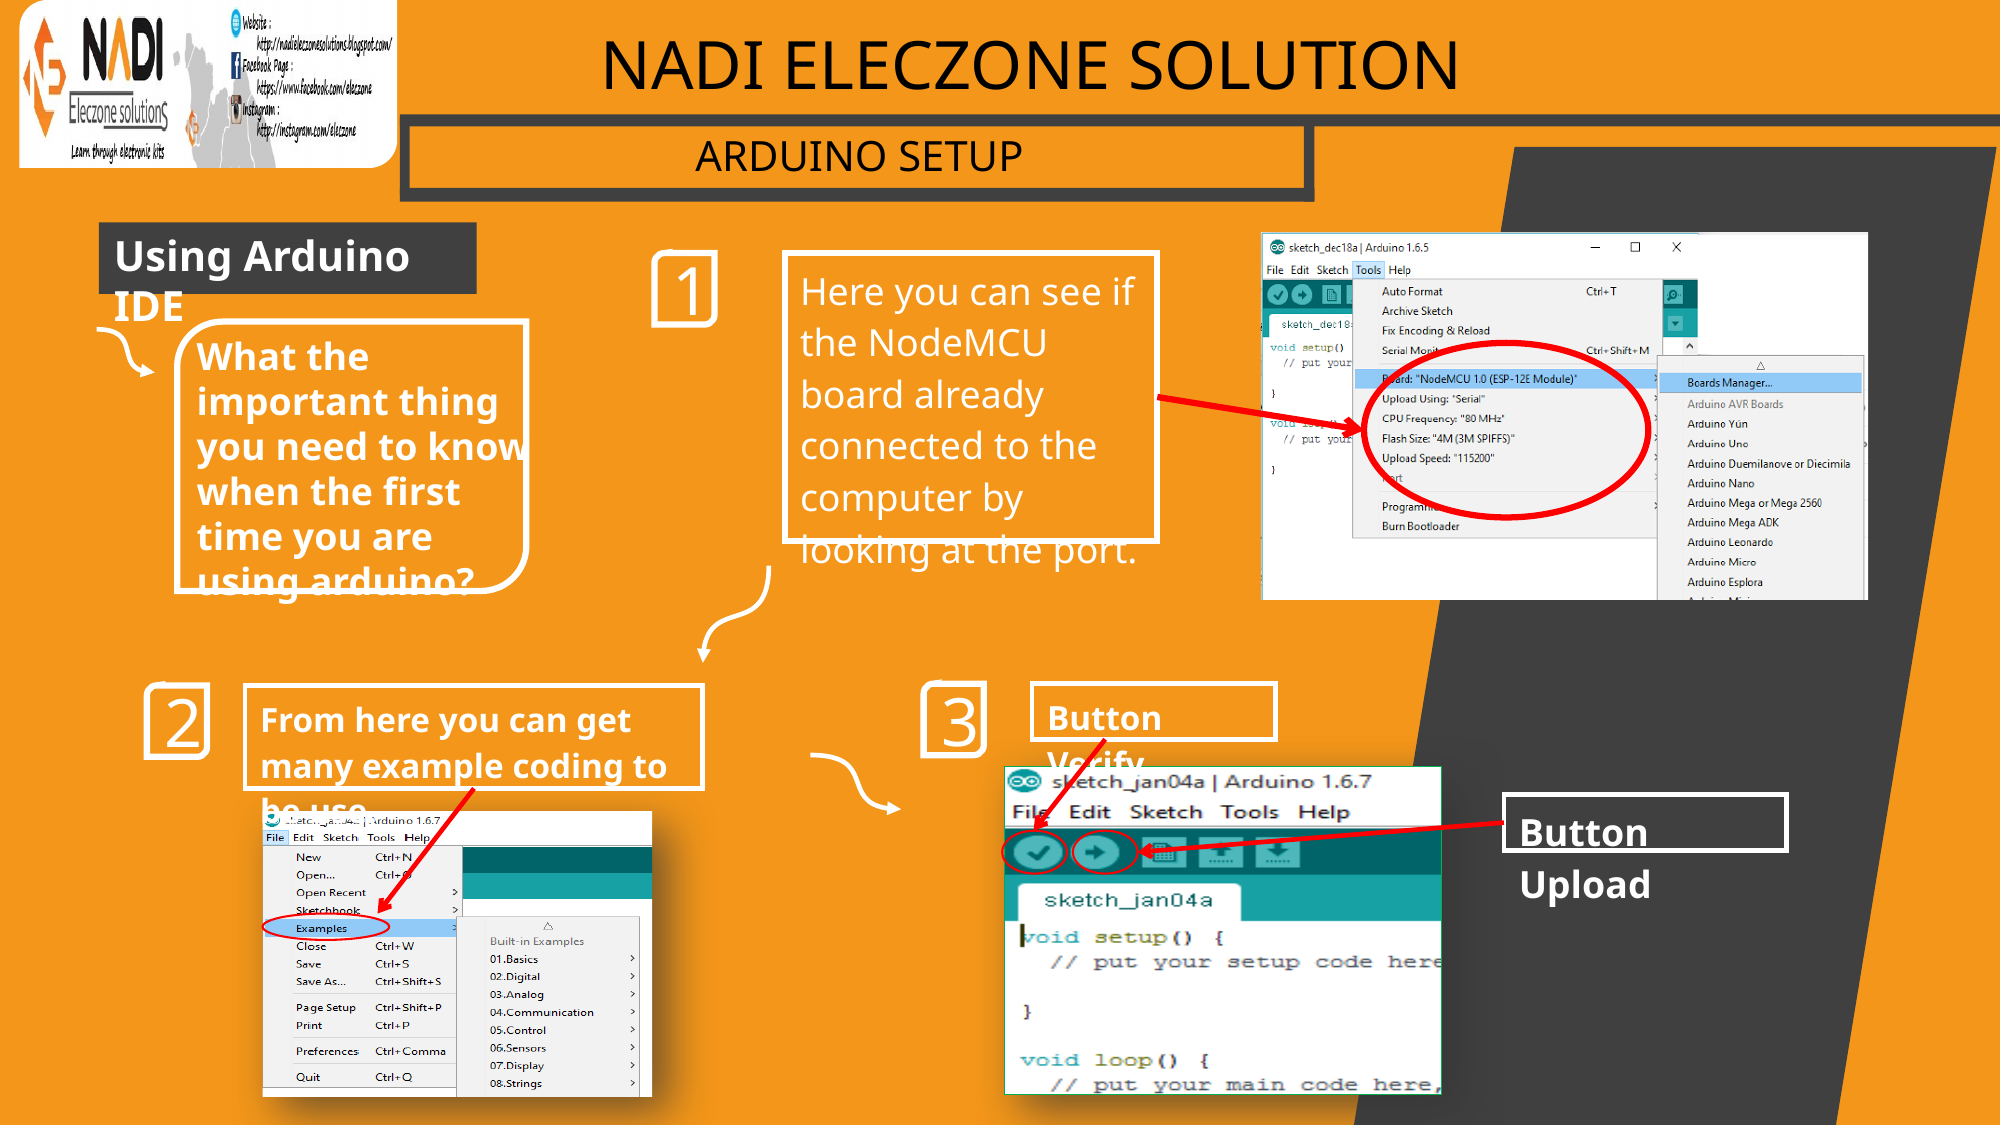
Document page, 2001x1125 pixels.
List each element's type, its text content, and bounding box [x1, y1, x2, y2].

text_box 1 [653, 251, 716, 326]
text_box [399, 117, 411, 196]
picture [1260, 232, 1869, 600]
text_box ARDUINO SETUP [411, 122, 1315, 188]
text_box [202, 320, 528, 325]
text_box 2 [145, 683, 209, 758]
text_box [687, 581, 785, 648]
text_box Here you can see if the NodeMCU board already connected to the computer by looking at the port. [784, 253, 1158, 541]
picture [19, 0, 398, 168]
text_box NADI ELECZONE SOLUTION [398, 15, 1788, 110]
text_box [1157, 396, 1364, 431]
text_box [399, 113, 2000, 128]
text_box [1303, 124, 1315, 203]
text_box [245, 685, 703, 1097]
text_box Using Arduino IDE [98, 222, 477, 294]
text_box What the important thing you need to know when the first time you are using arduino? [181, 325, 555, 656]
text_box [1425, 145, 1998, 1125]
text_box 3 [922, 682, 985, 757]
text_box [810, 754, 902, 810]
text_box [399, 188, 1303, 203]
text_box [1002, 683, 1787, 1095]
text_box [96, 329, 155, 373]
text_box [176, 346, 181, 593]
